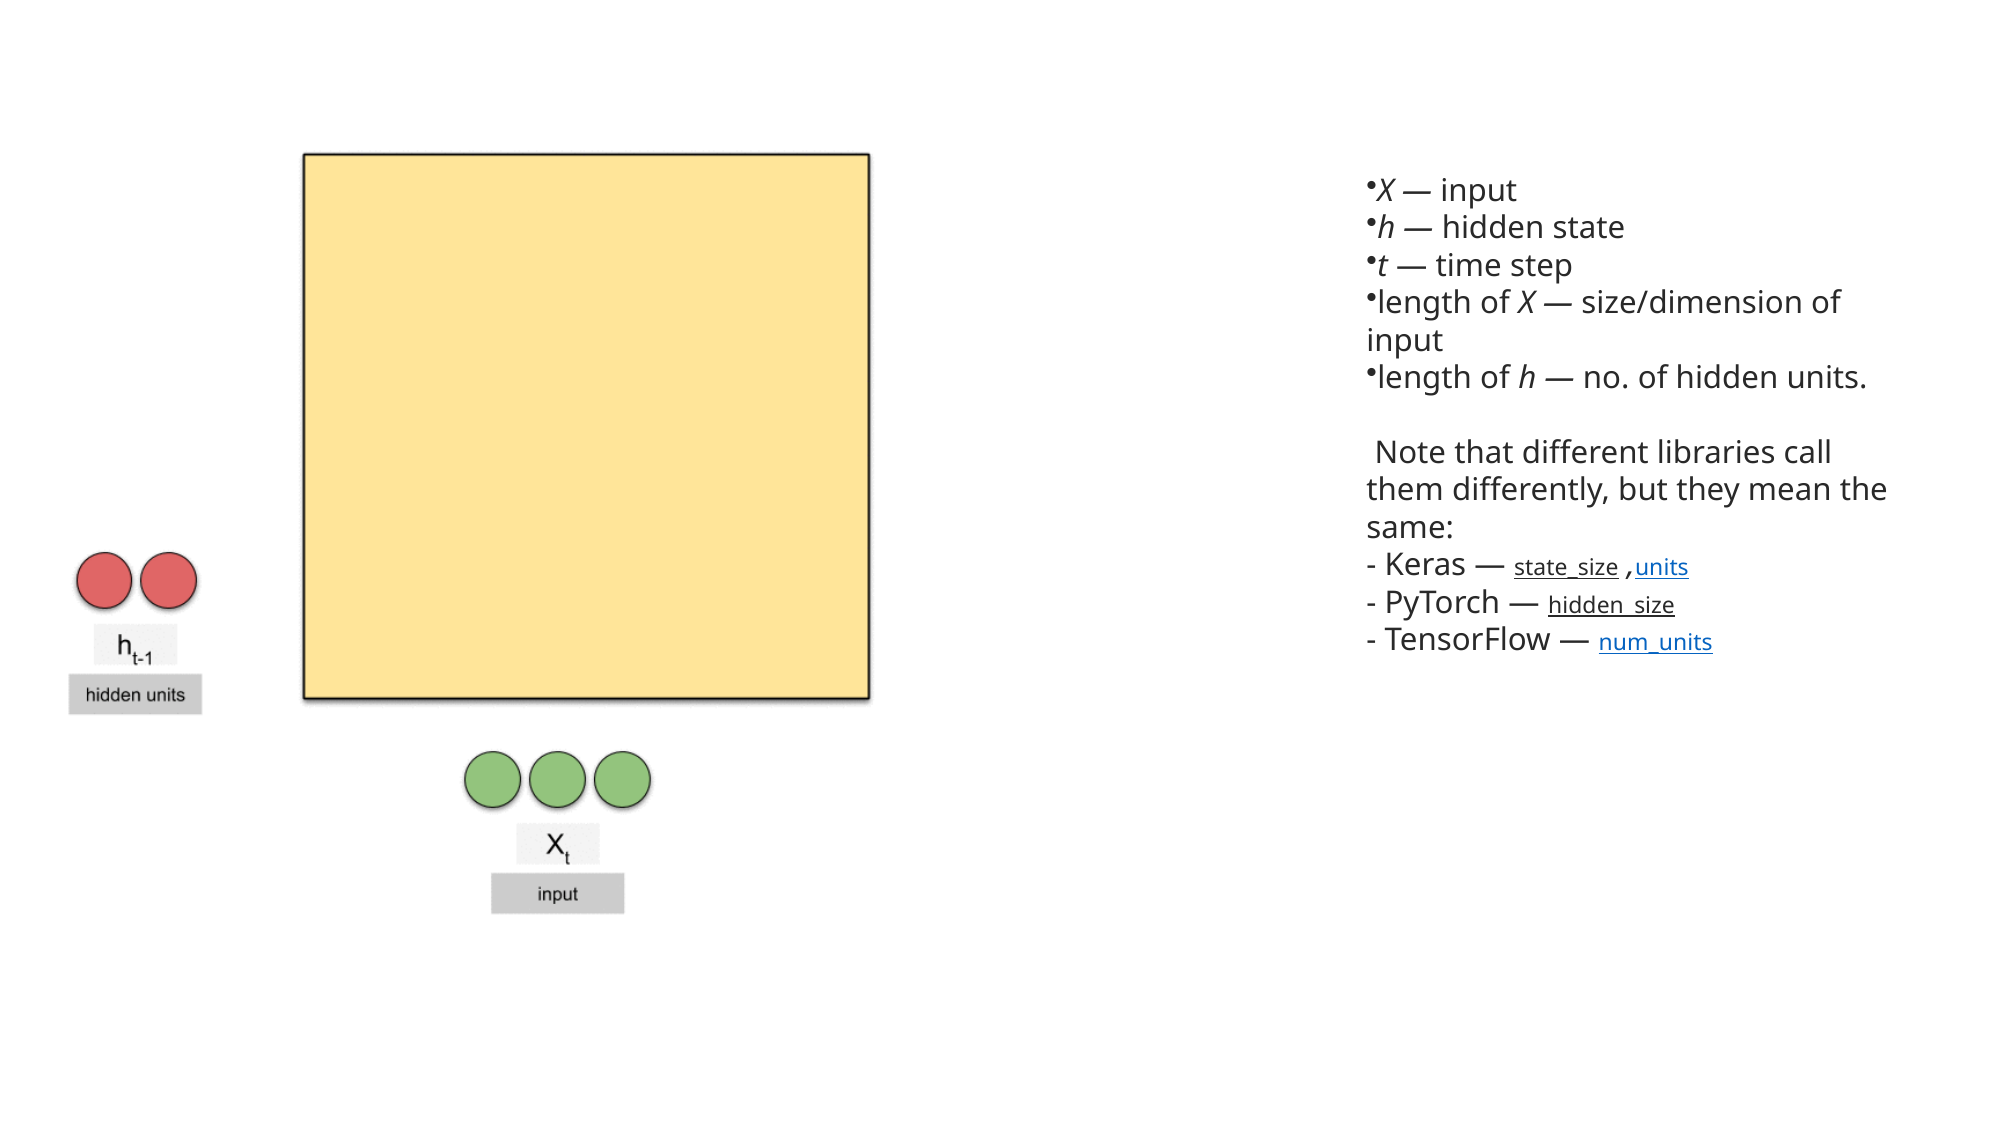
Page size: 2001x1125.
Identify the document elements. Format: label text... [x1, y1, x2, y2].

text_box X — input h — hidden state t — time step length of X — size/dimension of input length of h — no. of hidden units. Note that different libraries call them differently, but they mean the same: - Keras — state_size ,units - PyTorch — hidden_size - TensorFlow — num_units [1366, 170, 1897, 702]
picture [28, 118, 1144, 948]
